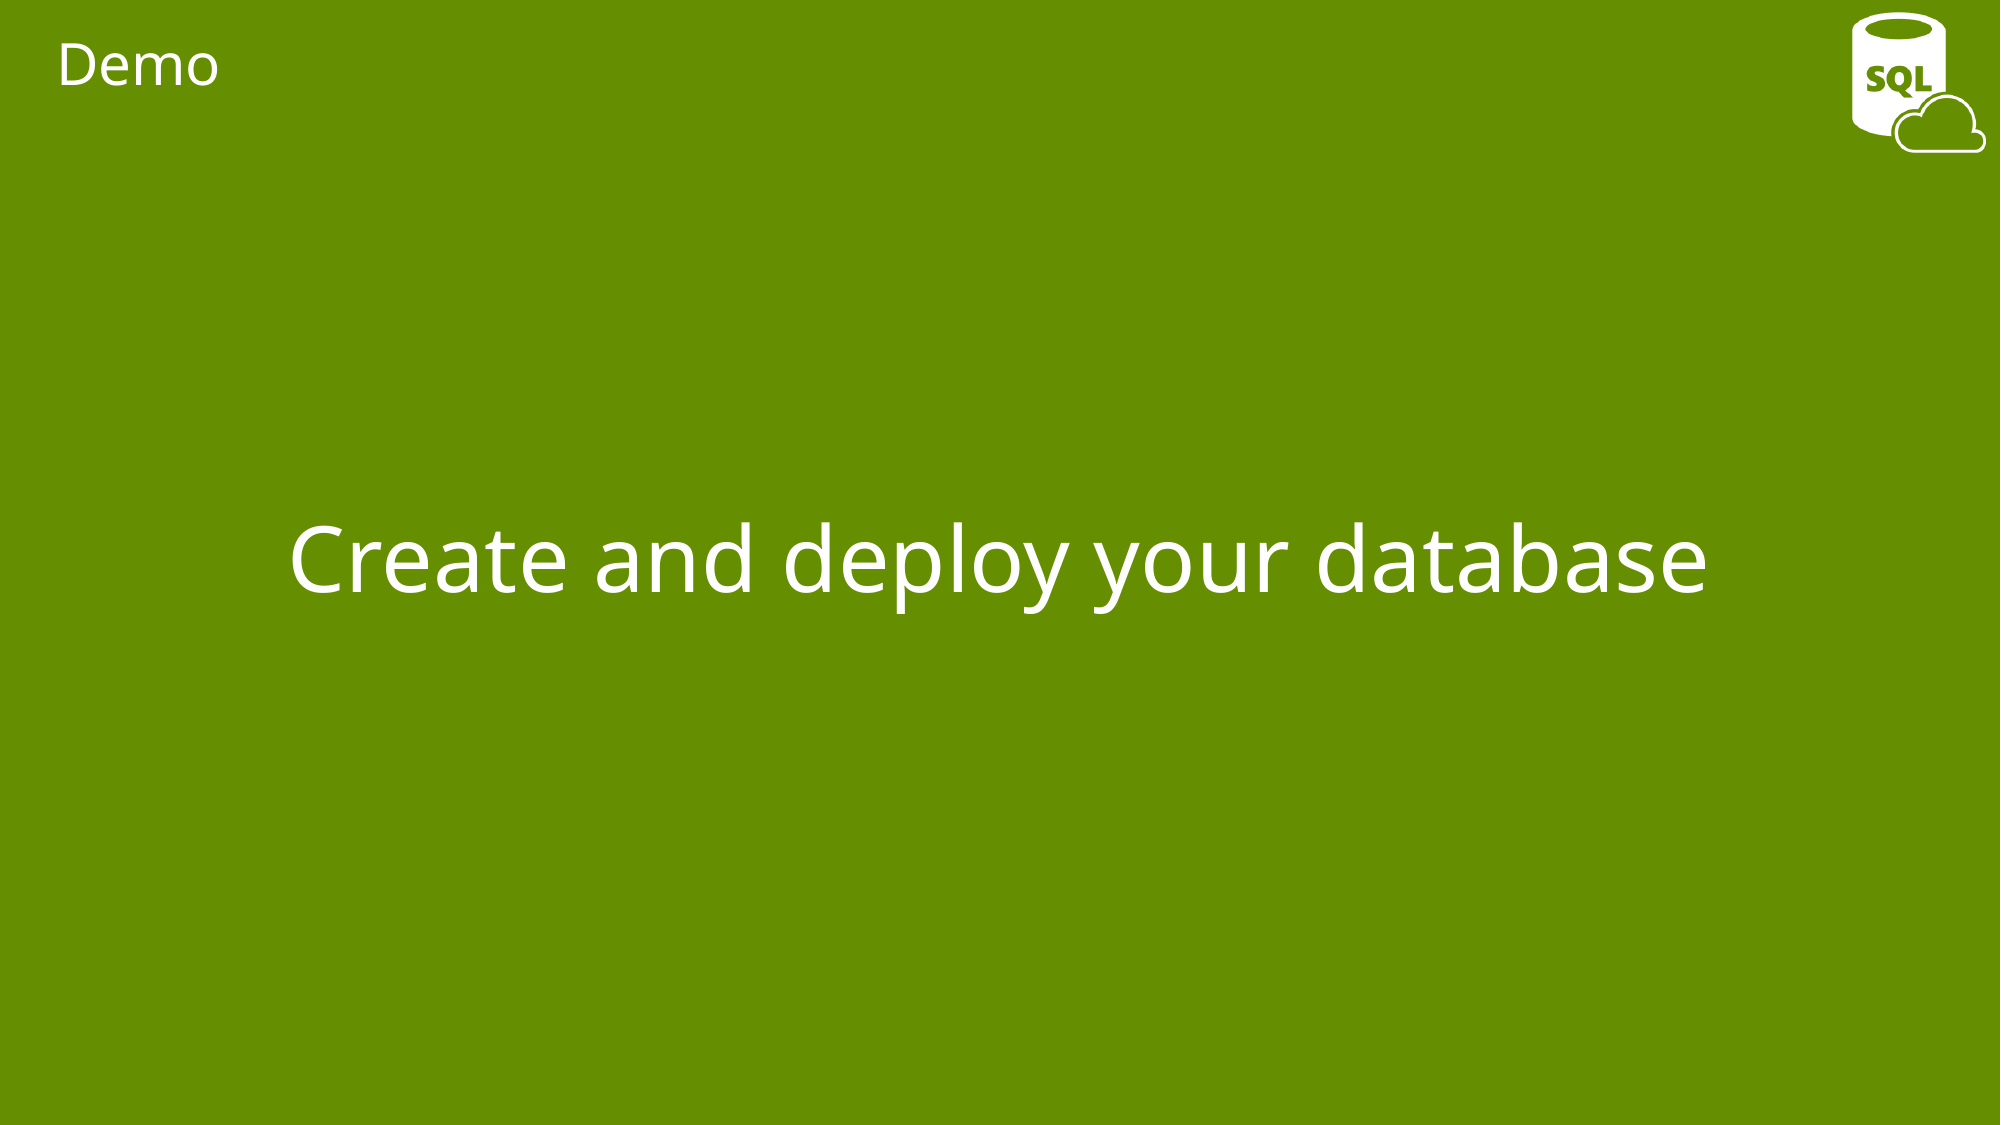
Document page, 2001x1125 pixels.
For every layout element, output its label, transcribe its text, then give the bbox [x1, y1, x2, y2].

picture [1851, 11, 1986, 153]
subtitle Create and deploy your database [0, 134, 2000, 1125]
text_box Demo [0, 0, 2000, 134]
